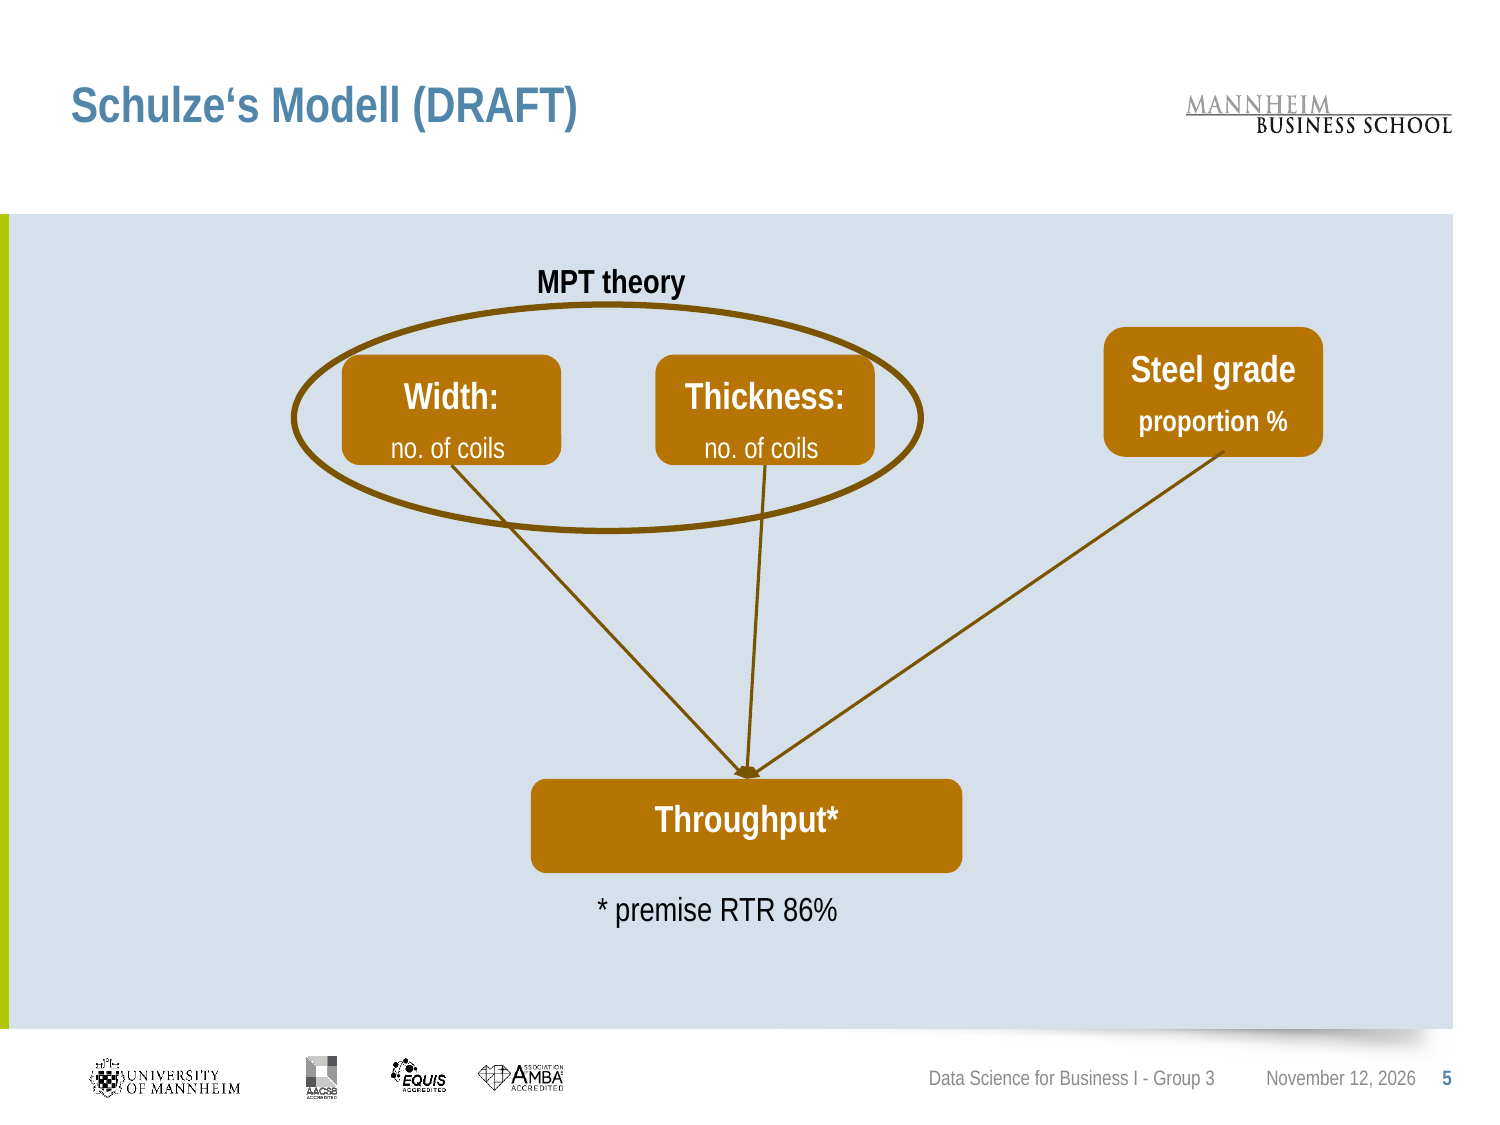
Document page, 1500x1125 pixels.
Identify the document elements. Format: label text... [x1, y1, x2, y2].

text_box * premise RTR 86% [597, 887, 896, 961]
picture [388, 1057, 449, 1093]
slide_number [1224, 1047, 1416, 1107]
footer Data Science for Business I - Group 3 [726, 1047, 1216, 1107]
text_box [451, 464, 741, 779]
picture [476, 1064, 563, 1091]
text_box Steel grade proportion % [1101, 324, 1326, 459]
picture [640, 1029, 1453, 1077]
picture [89, 1058, 240, 1098]
slide_number 5 [1416, 1047, 1452, 1107]
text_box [746, 450, 1225, 779]
text_box [291, 302, 923, 517]
title Schulze‘s Modell (DRAFT) [70, 84, 993, 204]
picture [306, 1056, 337, 1099]
text_box Throughput* [528, 787, 965, 876]
text_box MPT theory [537, 259, 906, 286]
